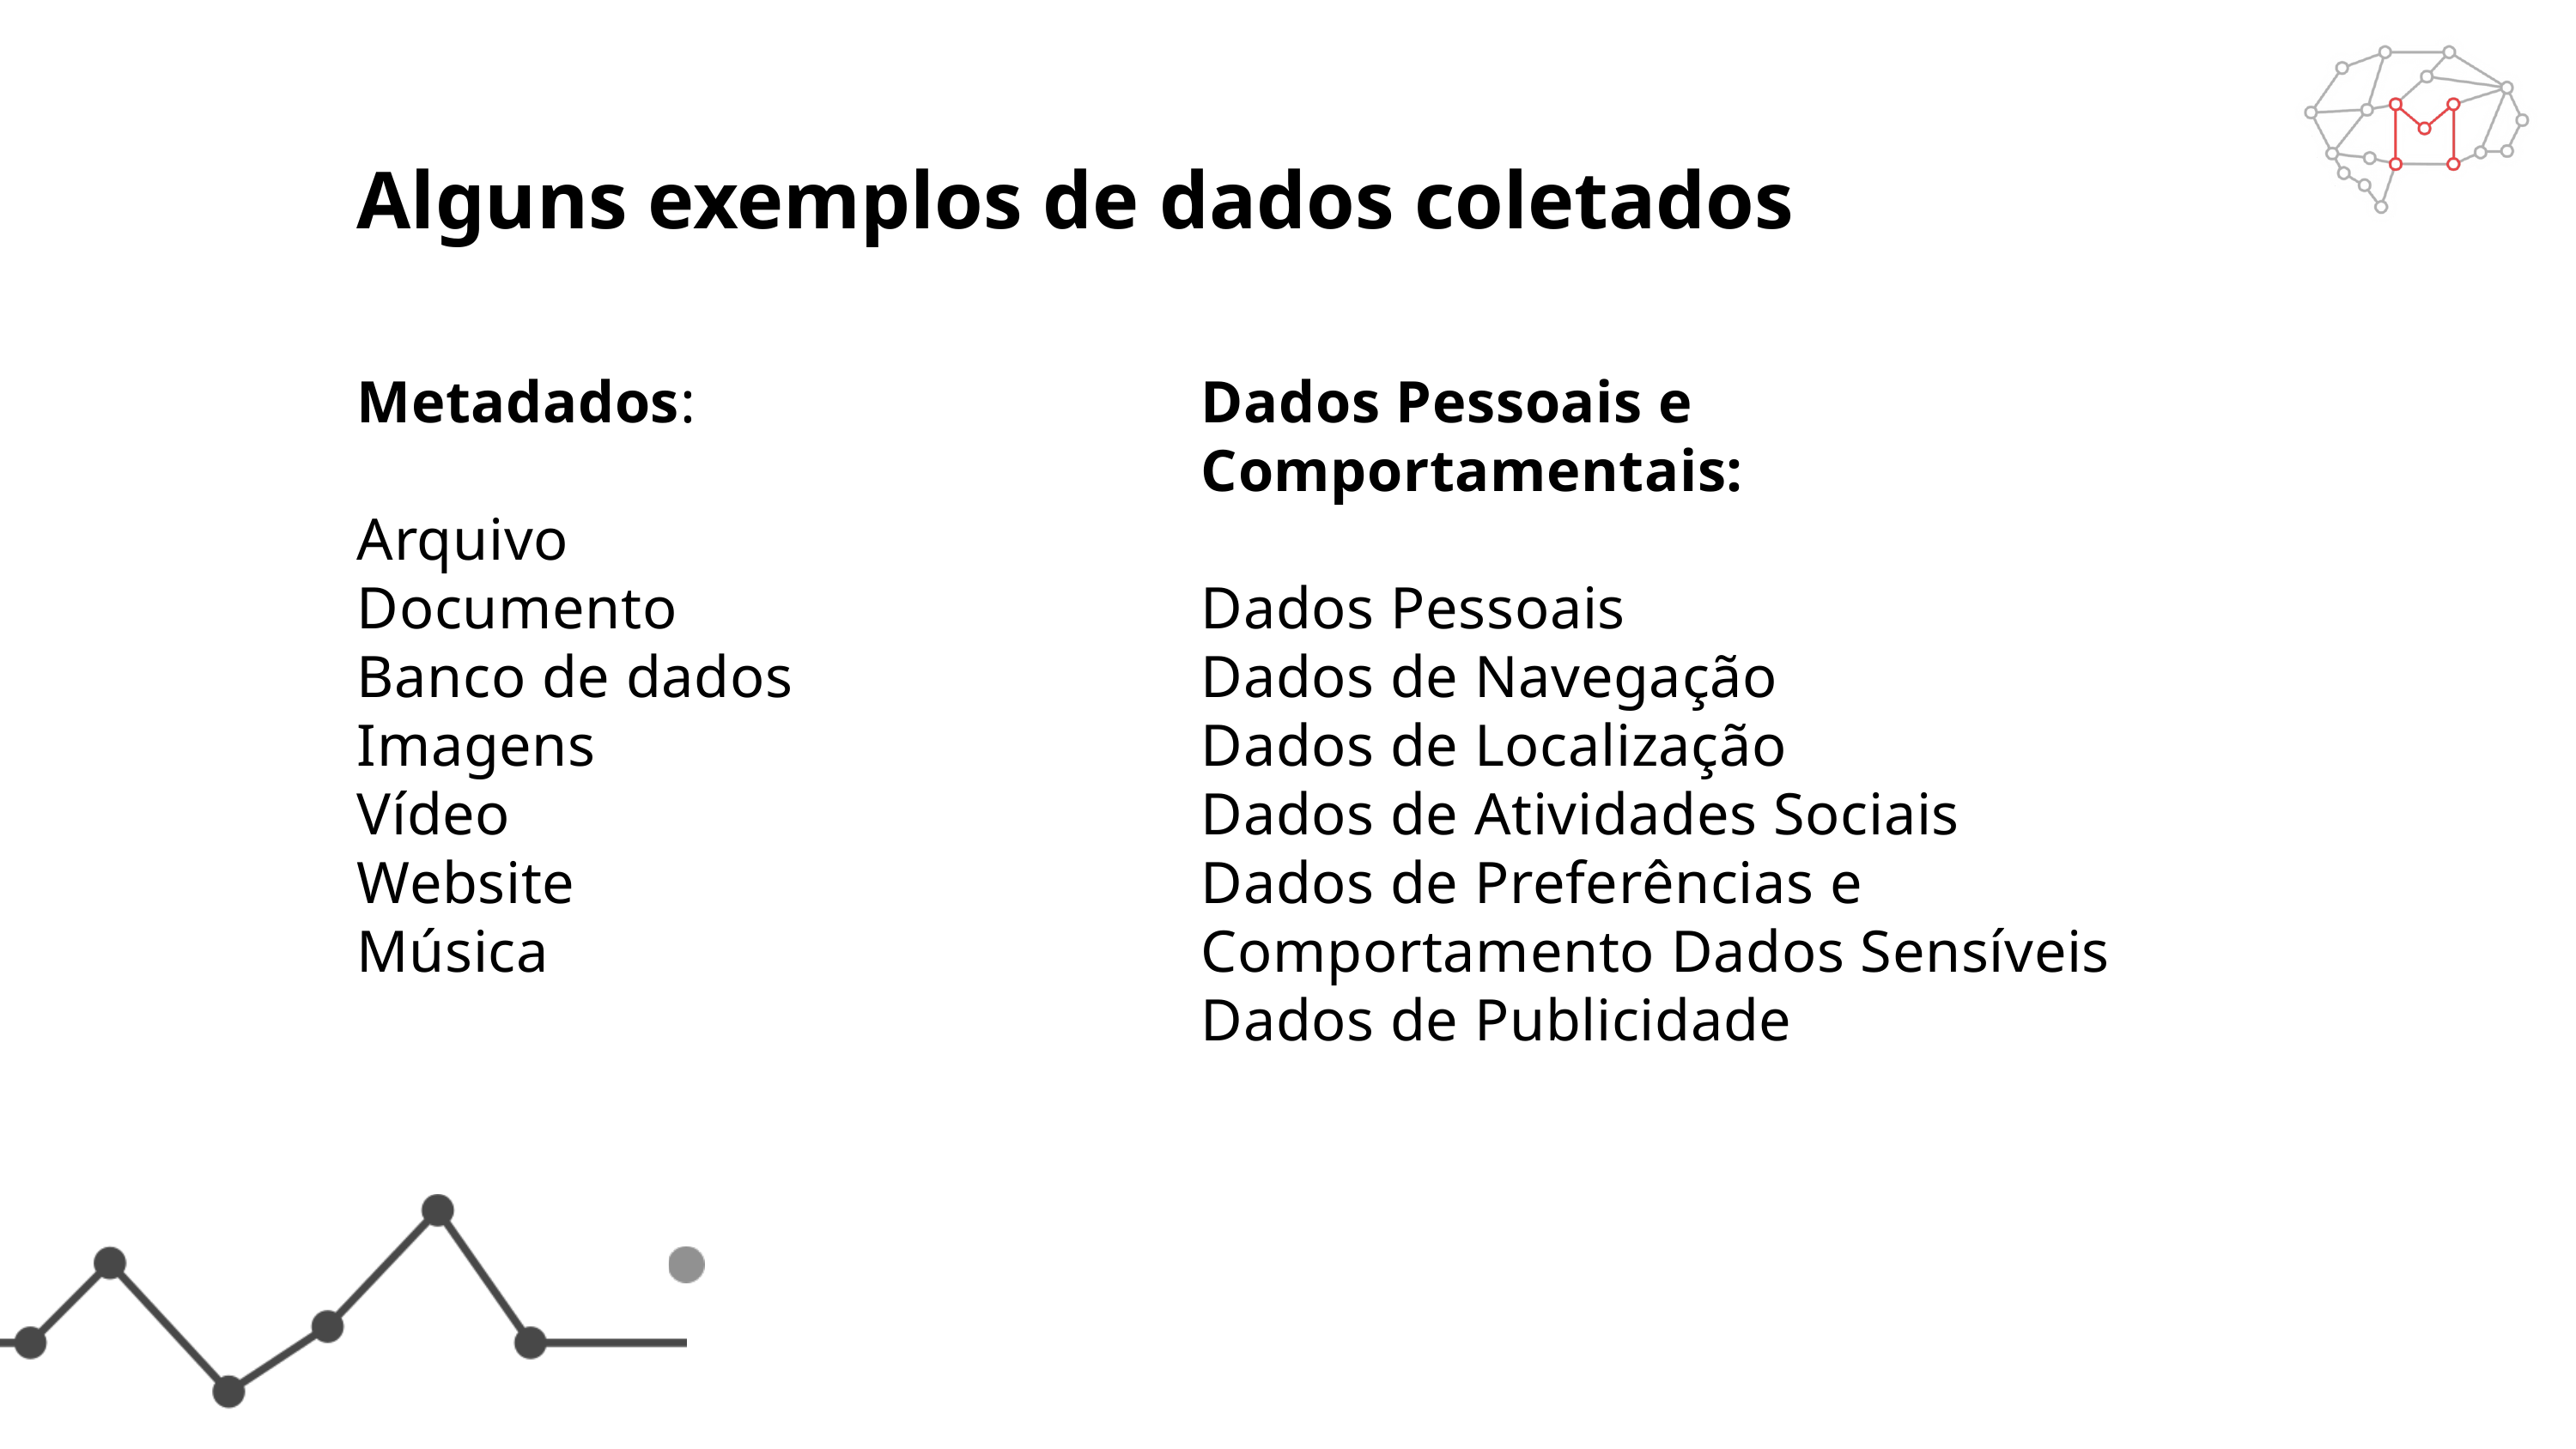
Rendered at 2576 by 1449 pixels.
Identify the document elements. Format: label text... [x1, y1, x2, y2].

text_box Metadados: Arquivo Documento Banco de dados Imagens Vídeo Website Música [356, 365, 855, 1052]
text_box Alguns exemplos de dados coletados [356, 149, 2019, 245]
text_box [668, 1246, 705, 1283]
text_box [2294, 33, 2540, 225]
text_box [0, 1194, 687, 1413]
text_box Dados Pessoais e Comportamentais: Dados Pessoais Dados de Navegação Dados de Localização Dados de Atividades Sociais Dados de Preferências e Comportamento Dados Sensíveis Dados de Publicidade [1200, 365, 2178, 1052]
